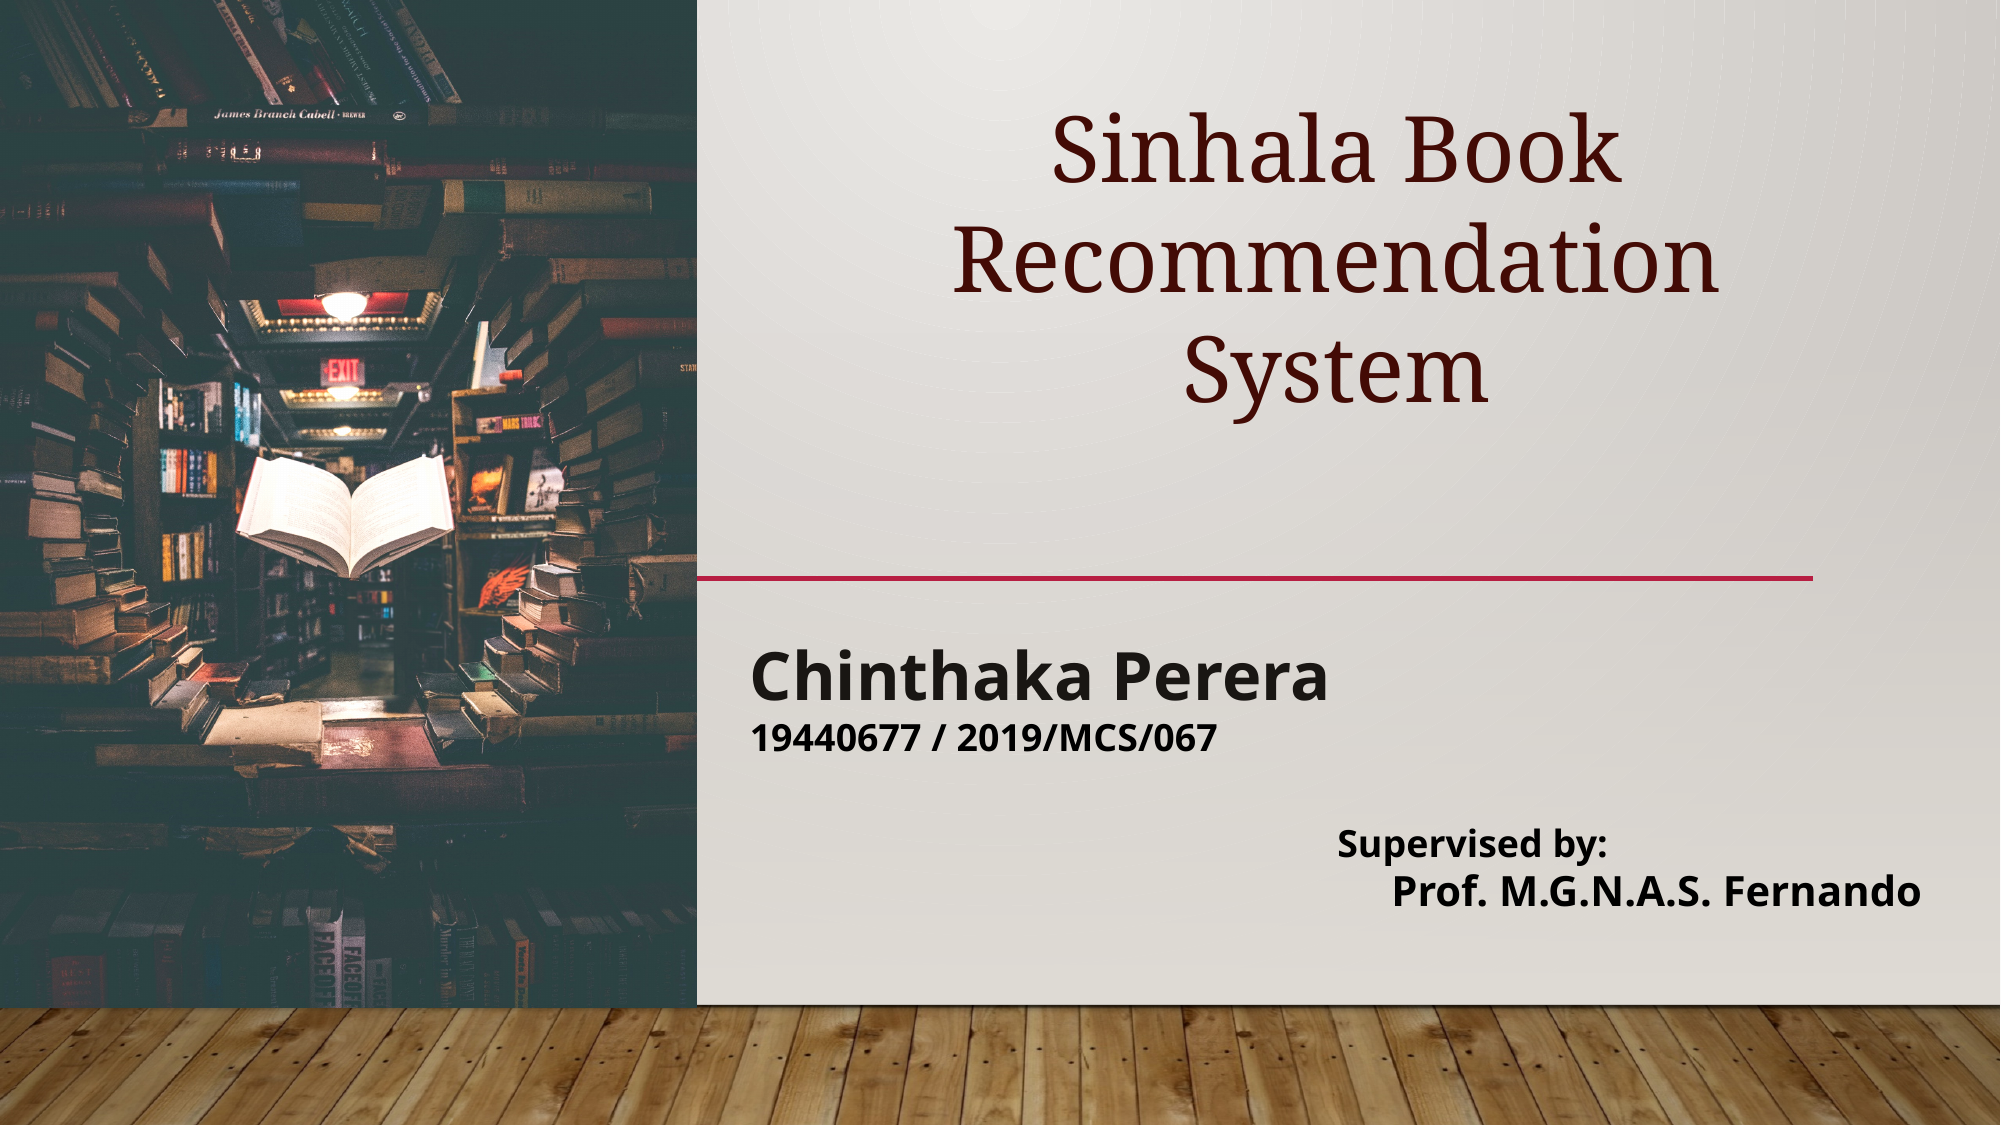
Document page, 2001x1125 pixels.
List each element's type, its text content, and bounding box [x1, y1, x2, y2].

text_box Sinhala Book Recommendation System [876, 83, 1798, 428]
text_box Chinthaka Perera 19440677 / 2019/MCS/067 [734, 626, 1486, 766]
text_box Supervised by: Prof. M.G.N.A.S. Fernando [1322, 812, 1937, 923]
picture [0, 0, 2000, 1125]
